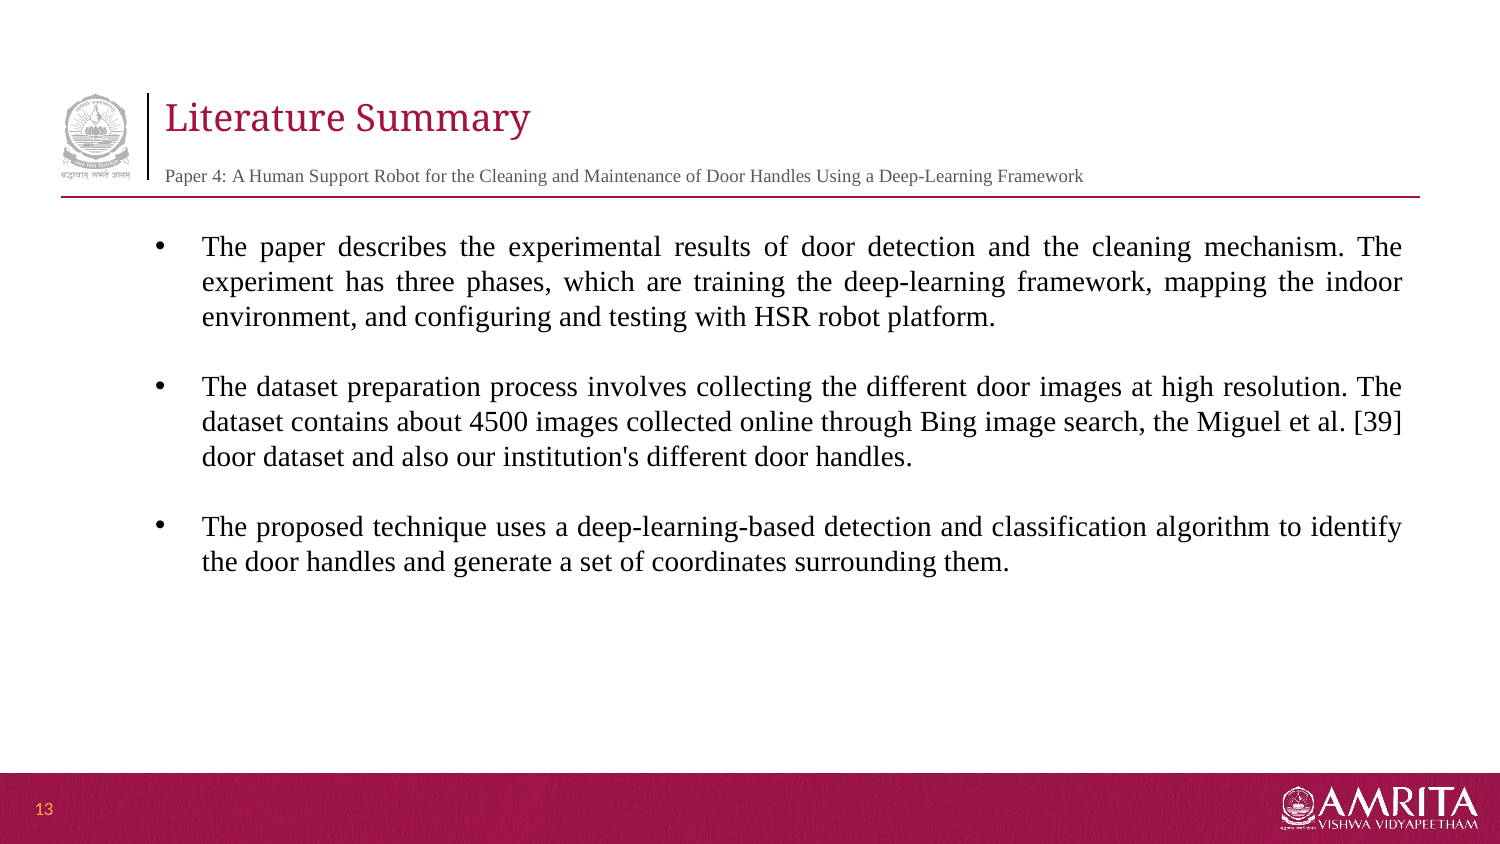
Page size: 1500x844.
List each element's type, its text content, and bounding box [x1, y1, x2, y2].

list Paper 4: A Human Support Robot for the Cleaning and Maintenance of Door Handles Using a Deep-Learning Framework [153, 157, 1448, 197]
picture [60, 93, 133, 181]
slide_number 13 [23, 785, 361, 830]
picture [0, 773, 1500, 844]
text_box The paper describes the experimental results of door detection and the cleaning mechanism. The experiment has three phases, which are training the deep-learning framework, mapping the indoor environment, and configuring and testing with HSR robot platform. The dataset preparation process involves collecting the different door images at high resolution. The dataset contains about 4500 images collected online through Bing image search, the Miguel et al. [39] door dataset and also our institution's different door handles. The proposed technique uses a deep-learning-based detection and classification algorithm to identify the door handles and generate a set of coordinates surrounding them. [140, 220, 1419, 620]
title Literature Summary [153, 93, 1448, 145]
